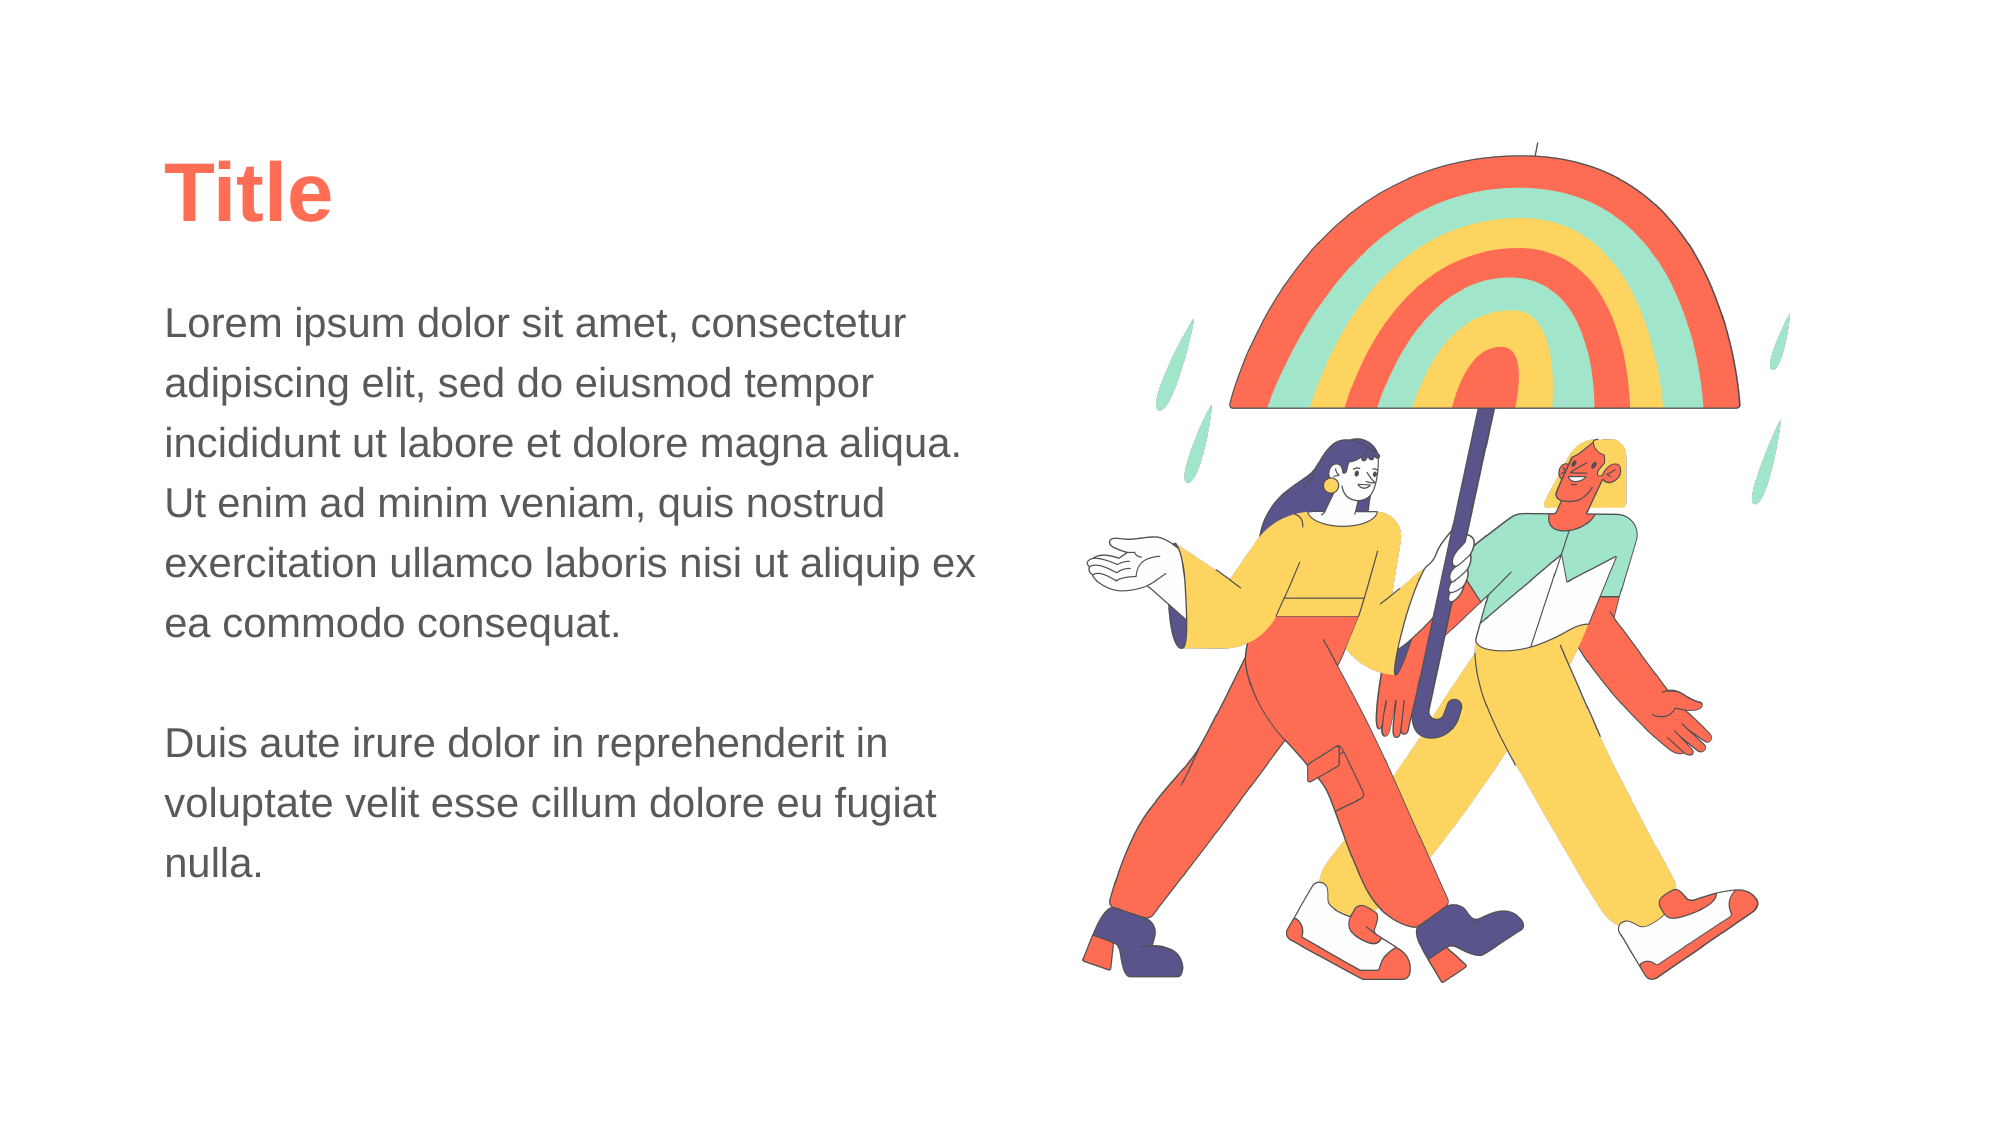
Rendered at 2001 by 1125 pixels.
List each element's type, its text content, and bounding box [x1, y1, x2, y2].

text_box Title [149, 130, 433, 264]
picture [1082, 142, 1790, 983]
text_box Lorem ipsum dolor sit amet, consectetur adipiscing elit, sed do eiusmod tempor incididunt ut labore et dolore magna aliqua. Ut enim ad minim veniam, quis nostrud exercitation ullamco laboris nisi ut aliquip ex ea commodo consequat. Duis aute irure dolor in reprehenderit in voluptate velit esse cillum dolore eu fugiat nulla. [149, 278, 1024, 882]
